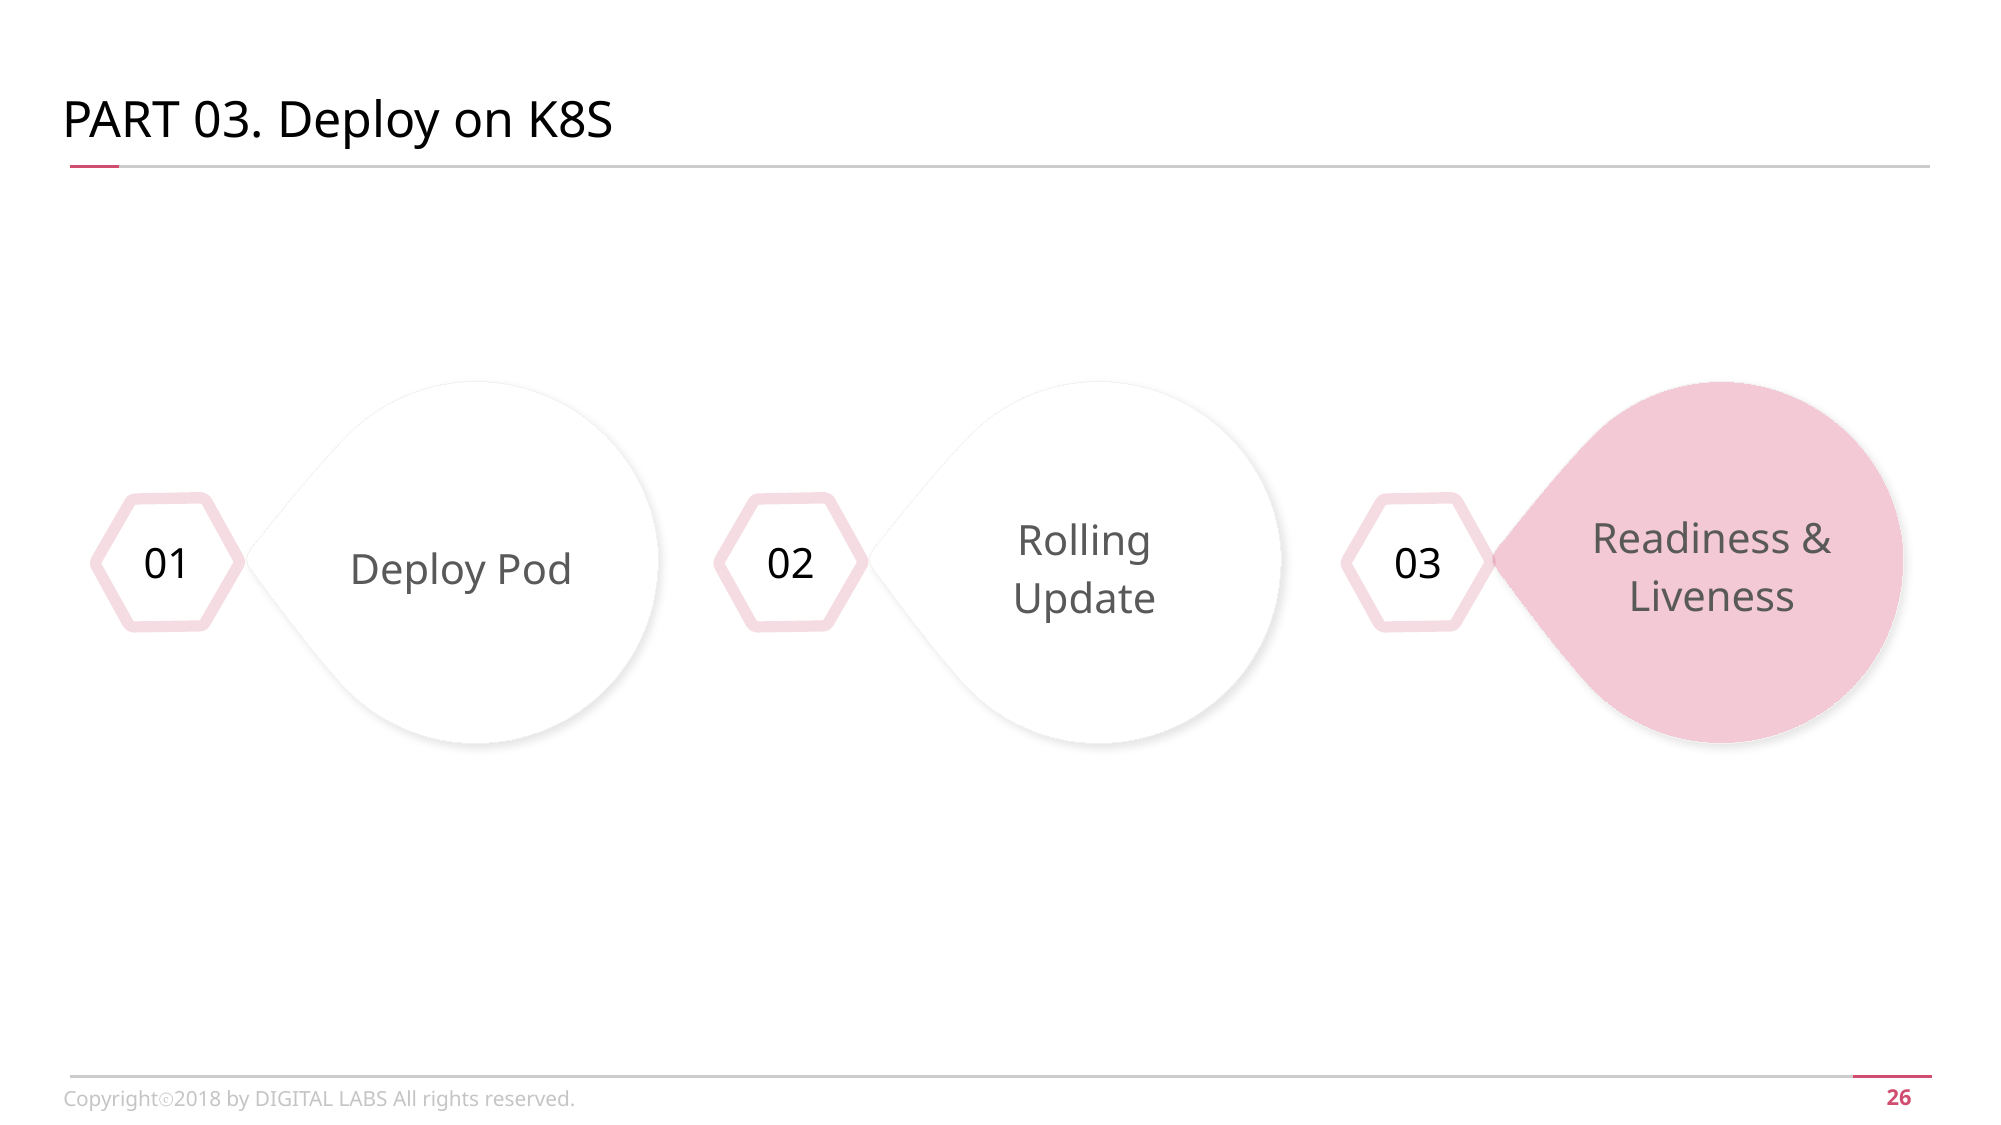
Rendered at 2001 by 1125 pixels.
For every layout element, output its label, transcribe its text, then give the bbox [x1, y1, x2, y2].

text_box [90, 380, 1904, 745]
footer Copyrightⓒ2018 by DIGITAL LABS All rights reserved. [48, 1072, 1102, 1124]
list PART 03. Deploy on K8S [33, 87, 1384, 156]
